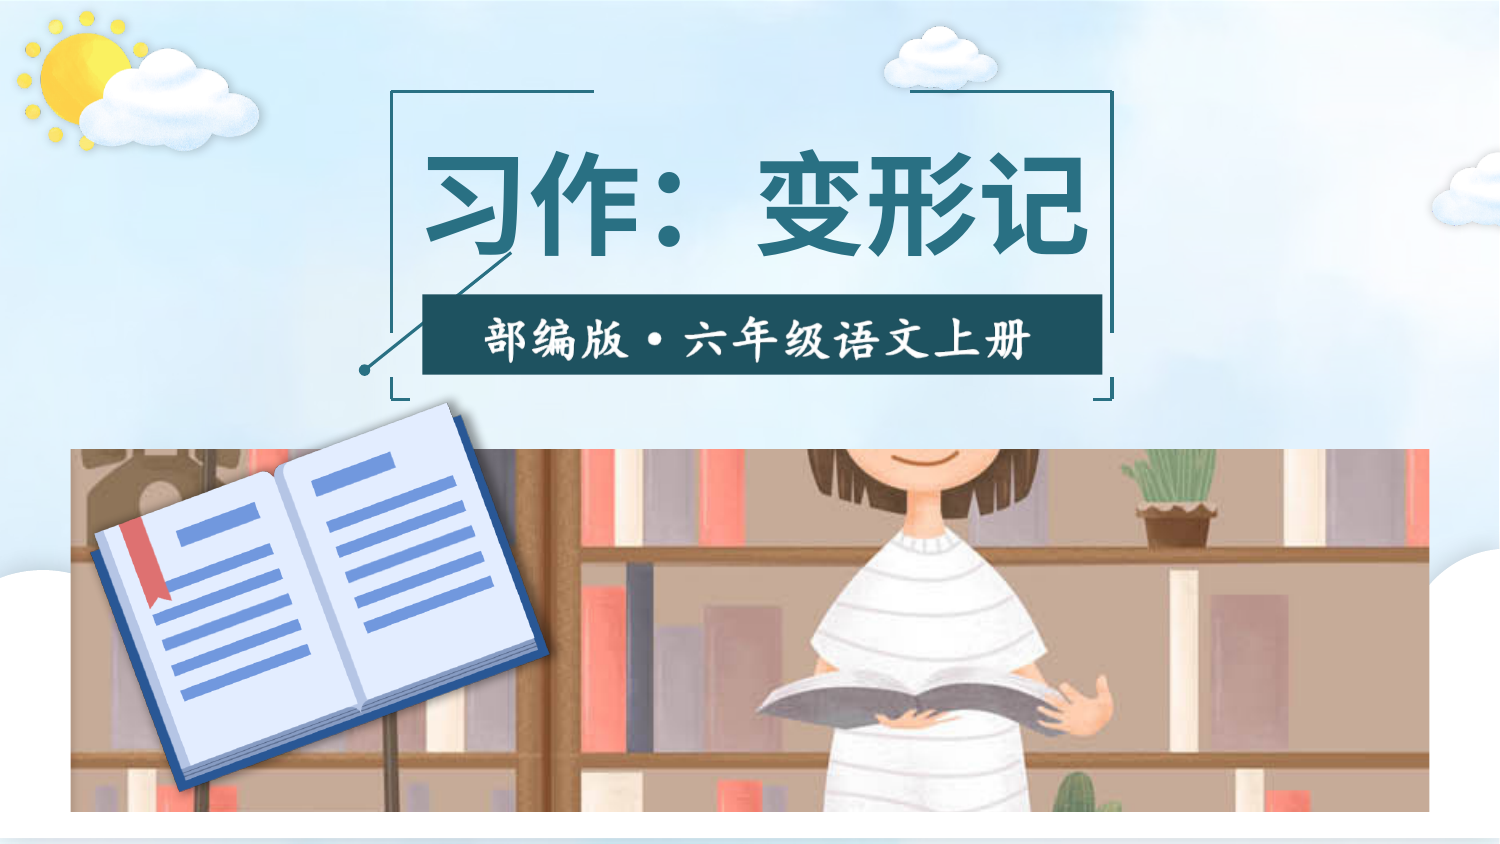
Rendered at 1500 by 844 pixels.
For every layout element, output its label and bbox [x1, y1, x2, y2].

text_box [358, 91, 1142, 400]
picture [1413, 102, 1500, 240]
picture [868, 0, 1013, 91]
picture [46, 400, 1430, 812]
picture [0, 1, 267, 159]
